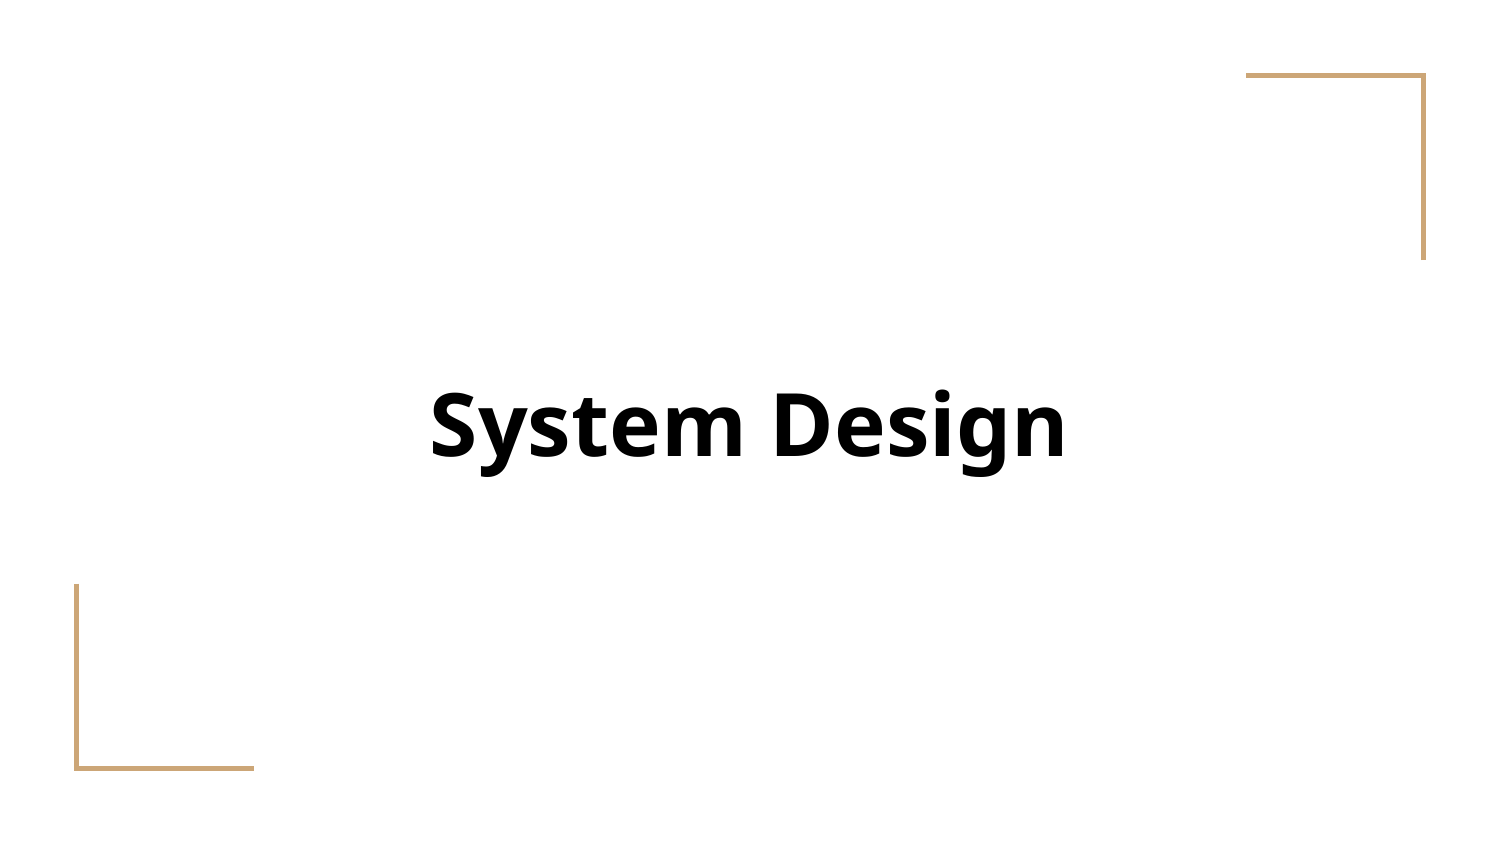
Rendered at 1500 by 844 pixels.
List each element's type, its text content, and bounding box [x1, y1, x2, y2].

title System Design [126, 296, 1374, 548]
